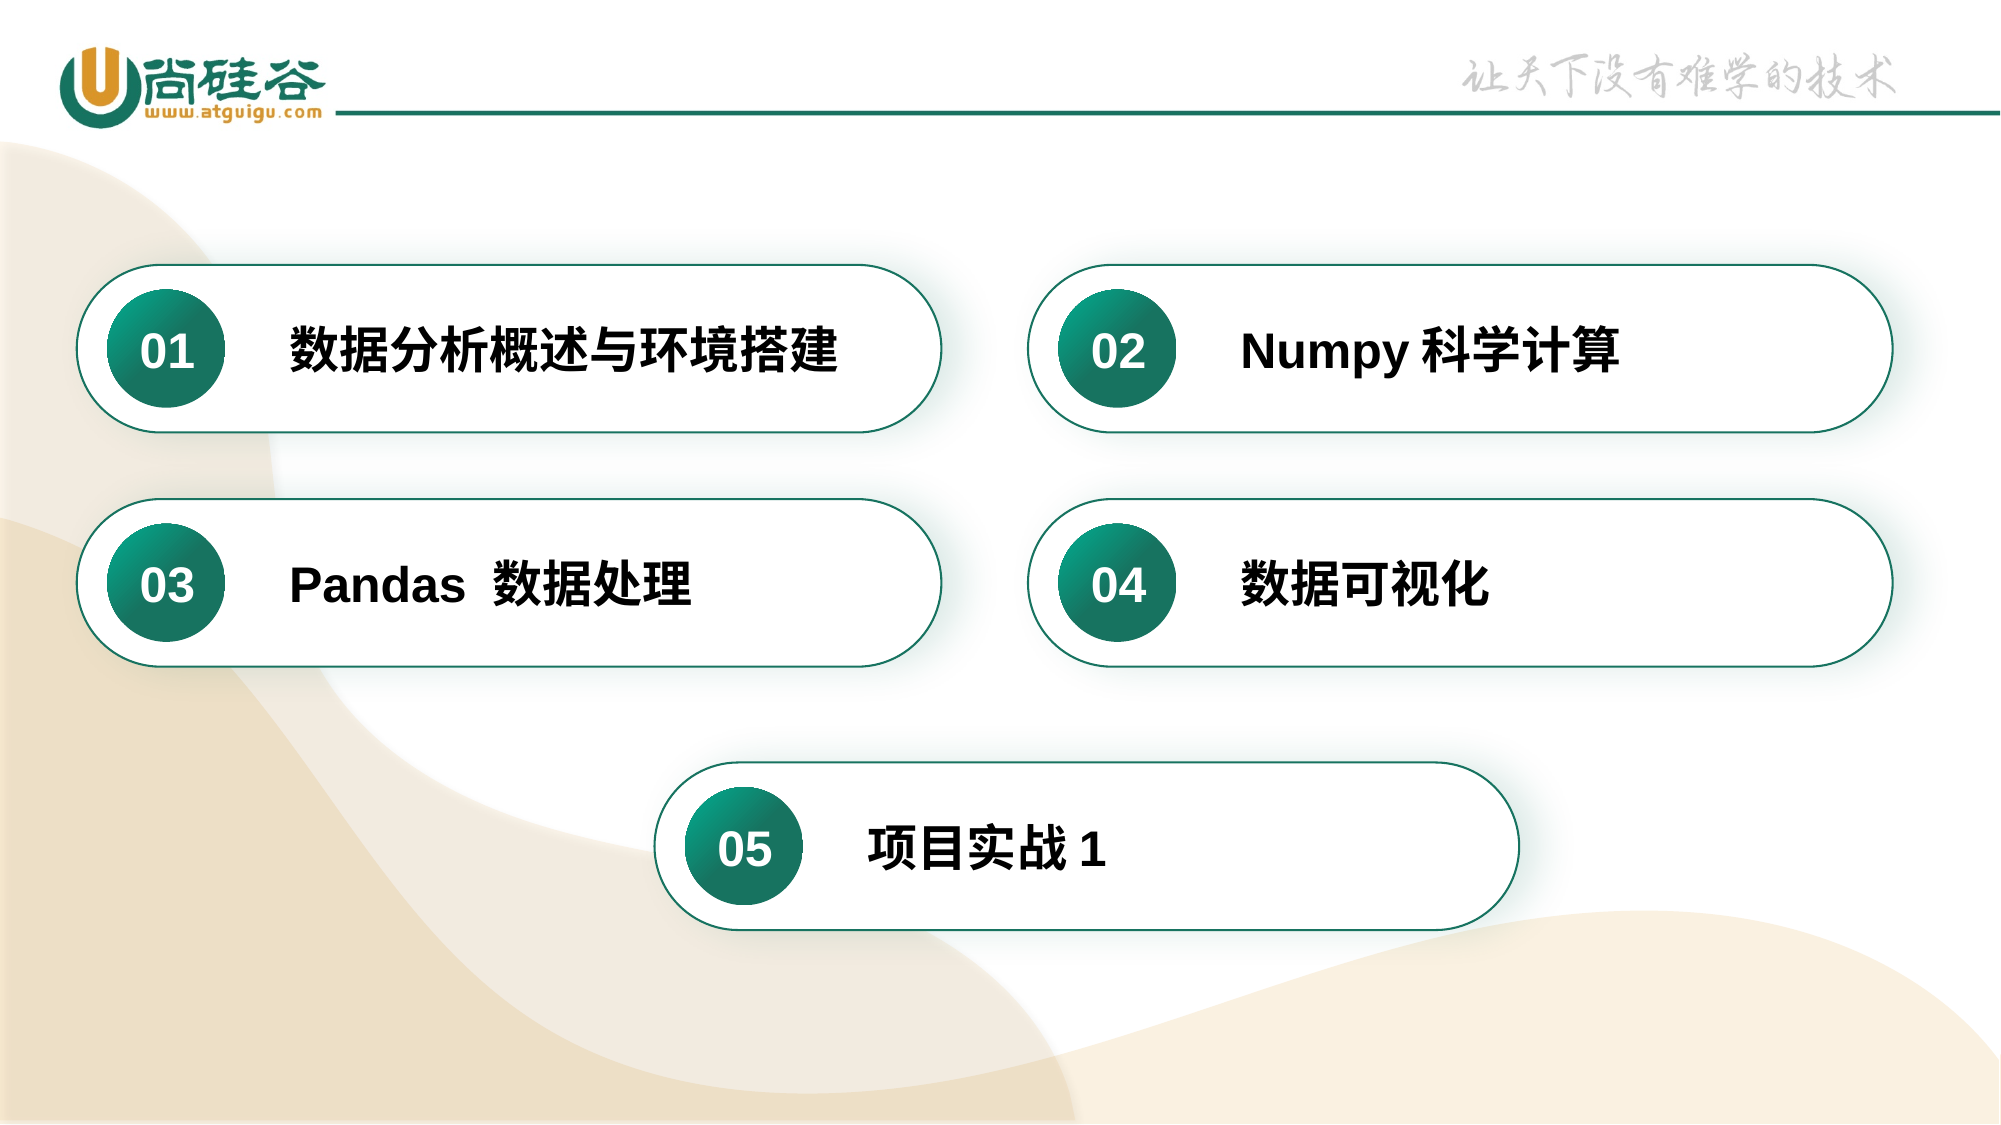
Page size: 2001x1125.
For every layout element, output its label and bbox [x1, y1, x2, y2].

text_box [1027, 264, 1893, 433]
text_box [76, 499, 942, 667]
text_box [76, 264, 942, 433]
picture [0, 0, 2001, 1125]
text_box [654, 762, 1520, 931]
text_box [1027, 499, 1893, 667]
